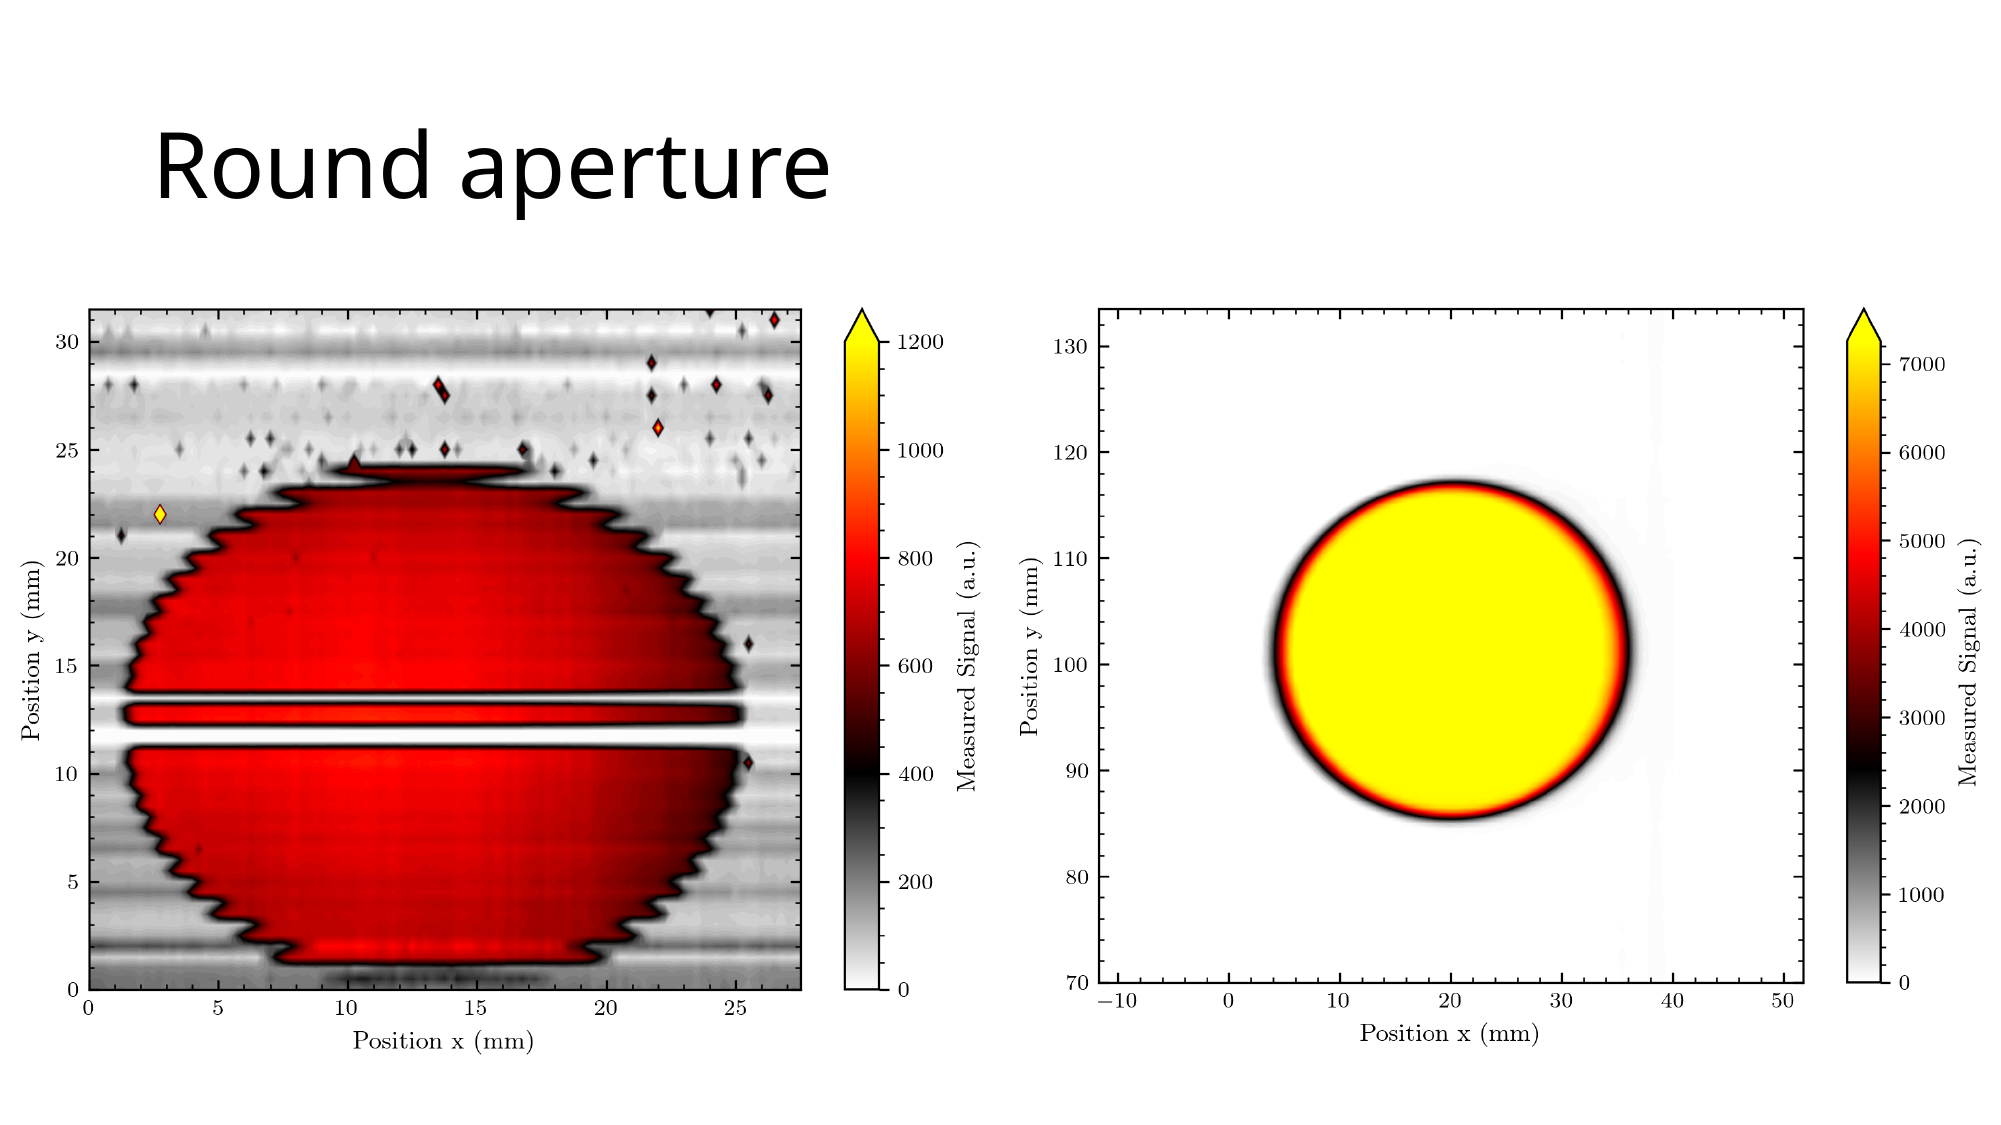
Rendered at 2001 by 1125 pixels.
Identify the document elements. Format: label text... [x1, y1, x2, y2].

title Round aperture [137, 59, 1863, 278]
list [1001, 288, 2000, 1066]
picture [0, 288, 1001, 1075]
